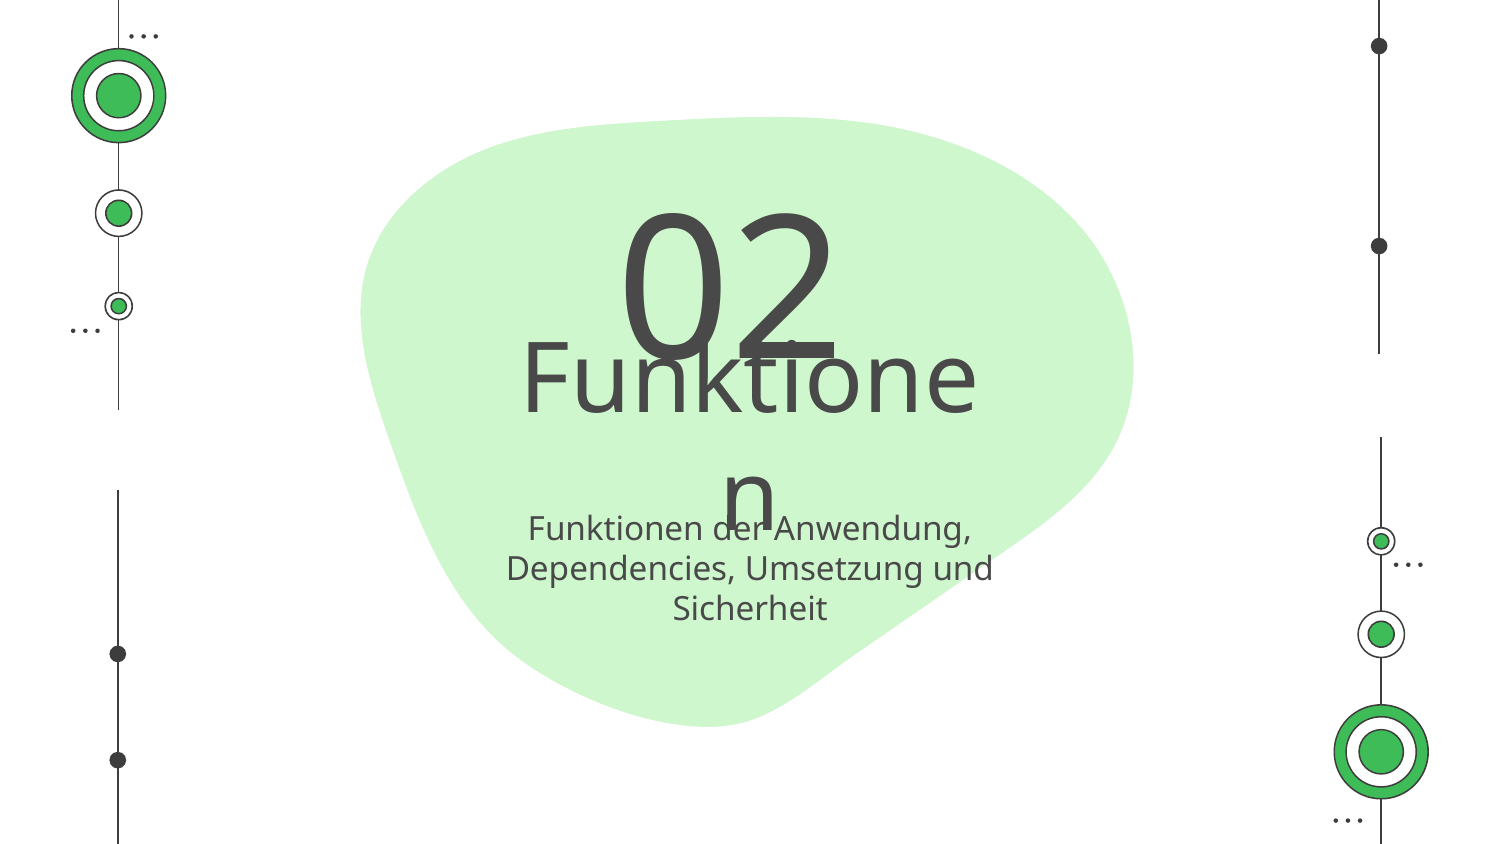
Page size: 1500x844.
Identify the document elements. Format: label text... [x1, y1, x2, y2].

title Funktionen [487, 366, 1013, 491]
subtitle Funktionen der Anwendung, Dependencies, Umsetzung und Sicherheit [487, 491, 1013, 605]
title 02 [487, 190, 975, 366]
